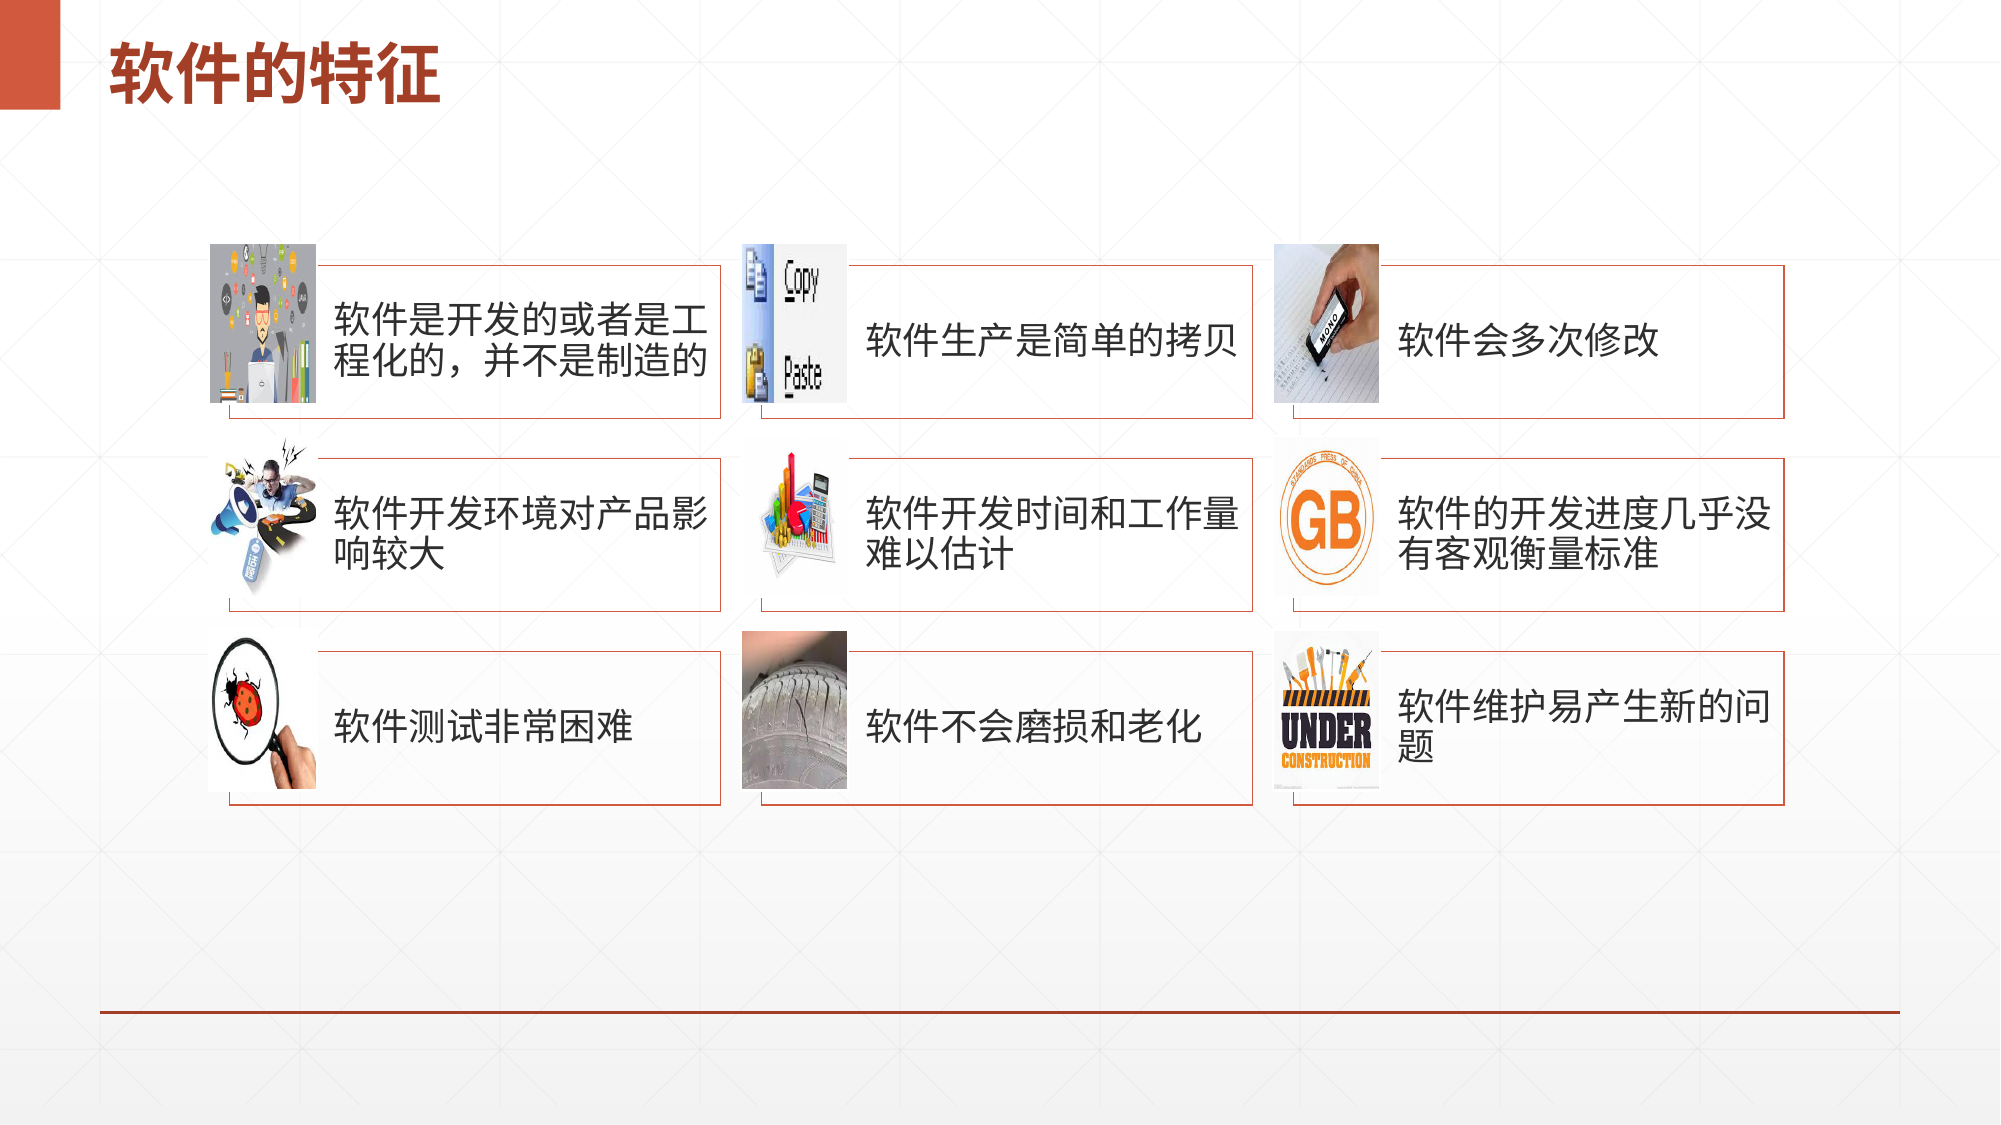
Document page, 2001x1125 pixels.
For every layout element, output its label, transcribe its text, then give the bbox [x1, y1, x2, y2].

title 软件的特征 [93, 0, 948, 110]
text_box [209, 211, 1785, 837]
